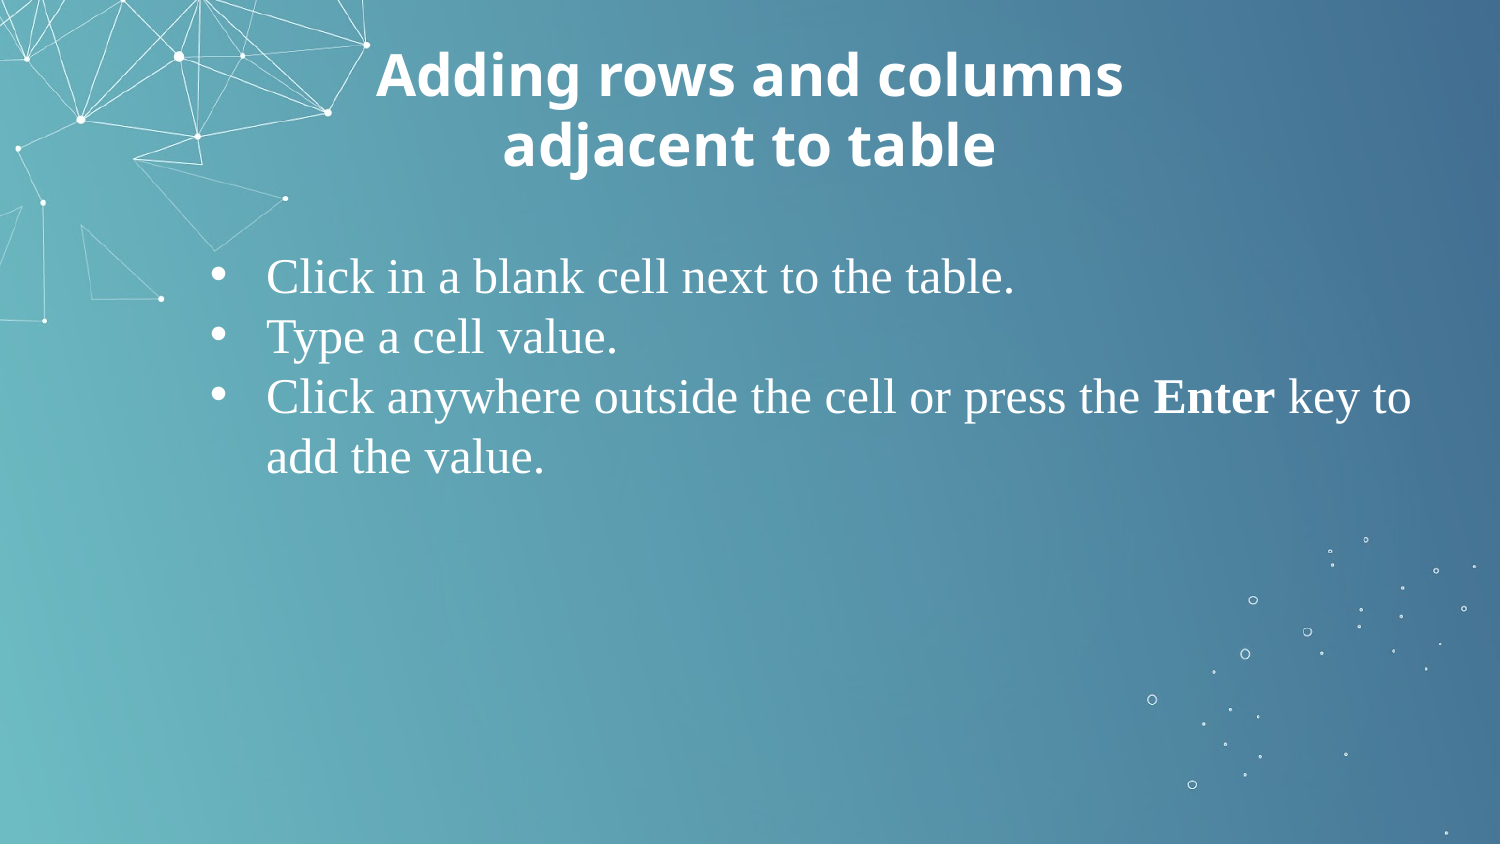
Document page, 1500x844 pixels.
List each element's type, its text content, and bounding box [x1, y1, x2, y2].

text_box Click in a blank cell next to the table. Type a cell value. Click anywhere outside the cell or press the Enter key to add the value. [194, 176, 1427, 491]
title Adding rows and columns adjacent to table [322, 23, 1178, 176]
picture [0, 0, 1500, 844]
